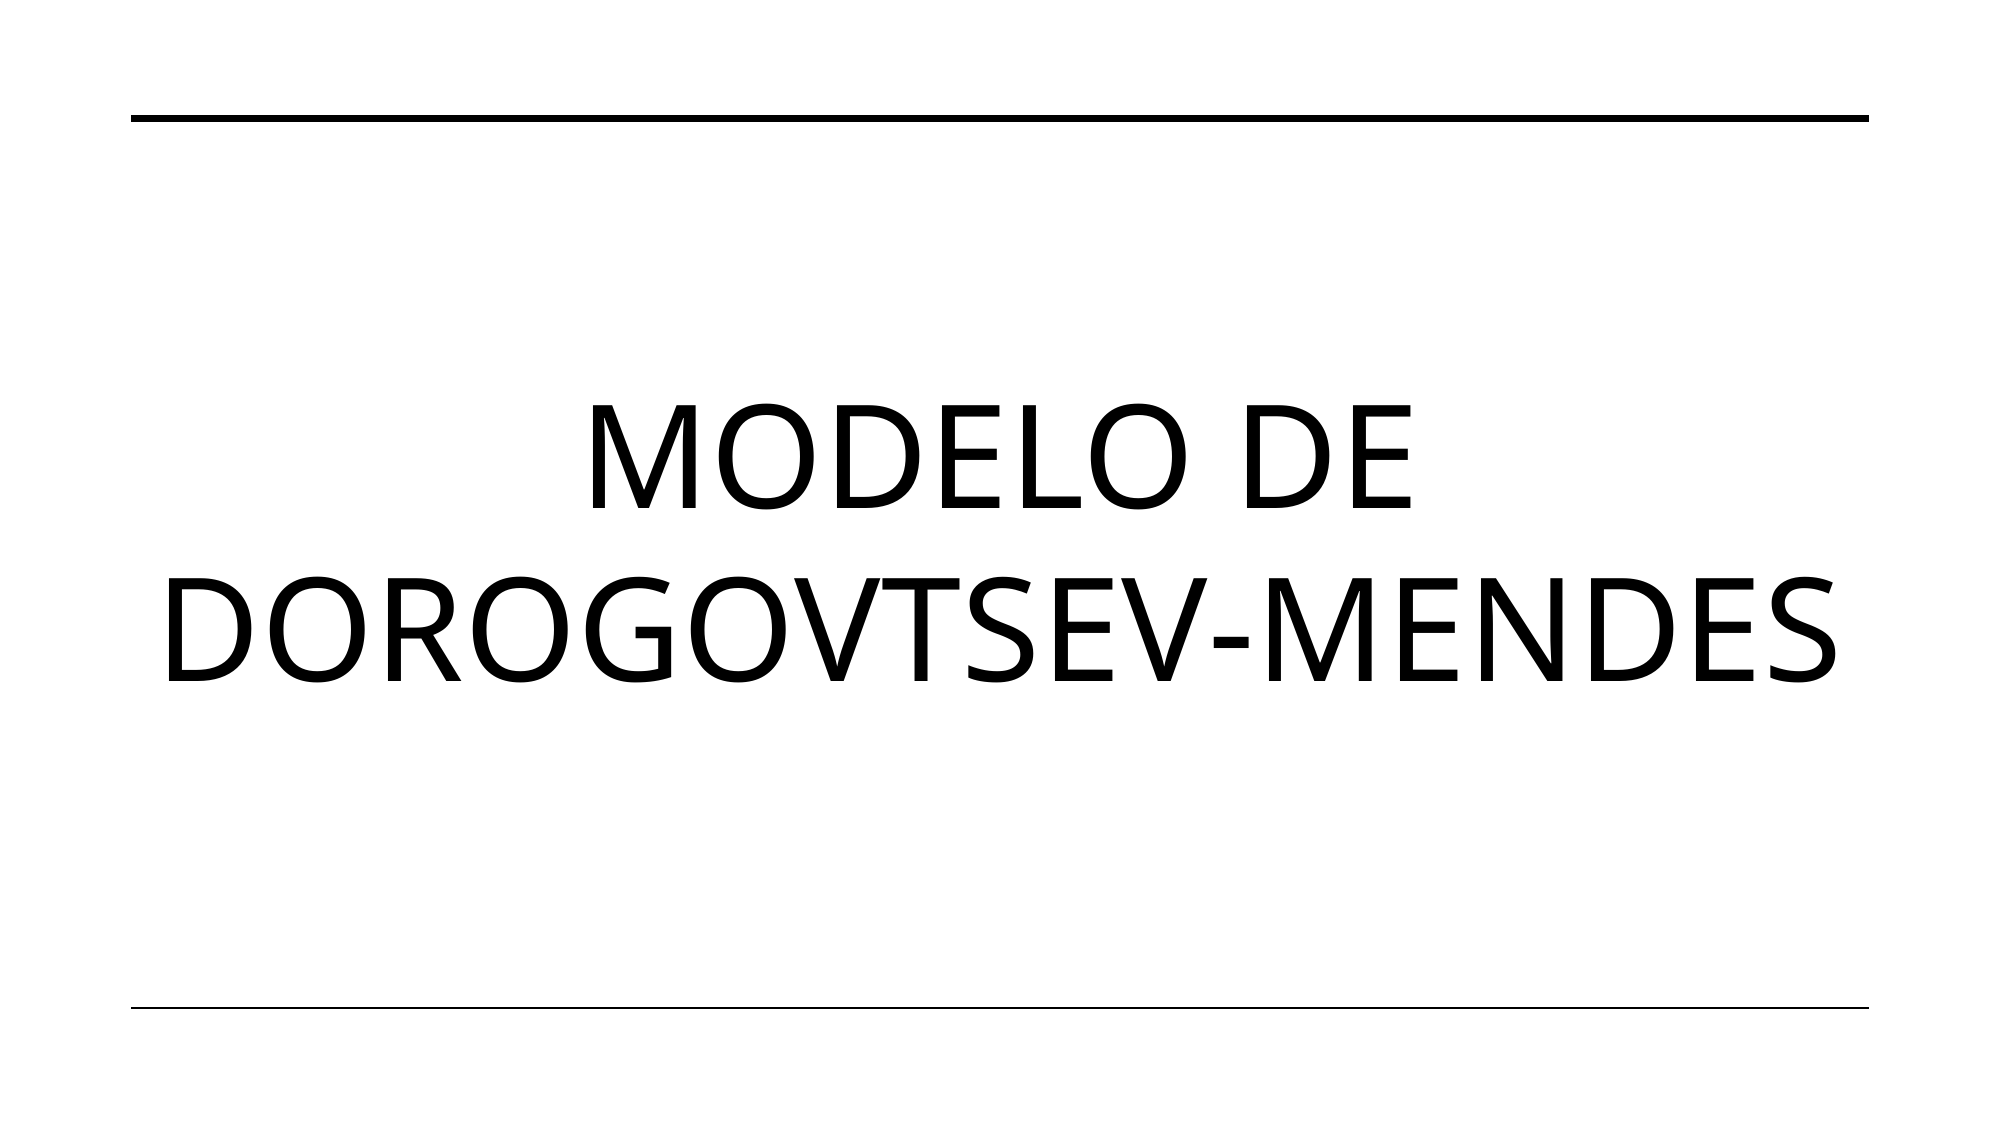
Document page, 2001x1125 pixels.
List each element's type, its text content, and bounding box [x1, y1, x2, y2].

title Modelo de Dorogovtsev-Mendes [123, 356, 1877, 768]
